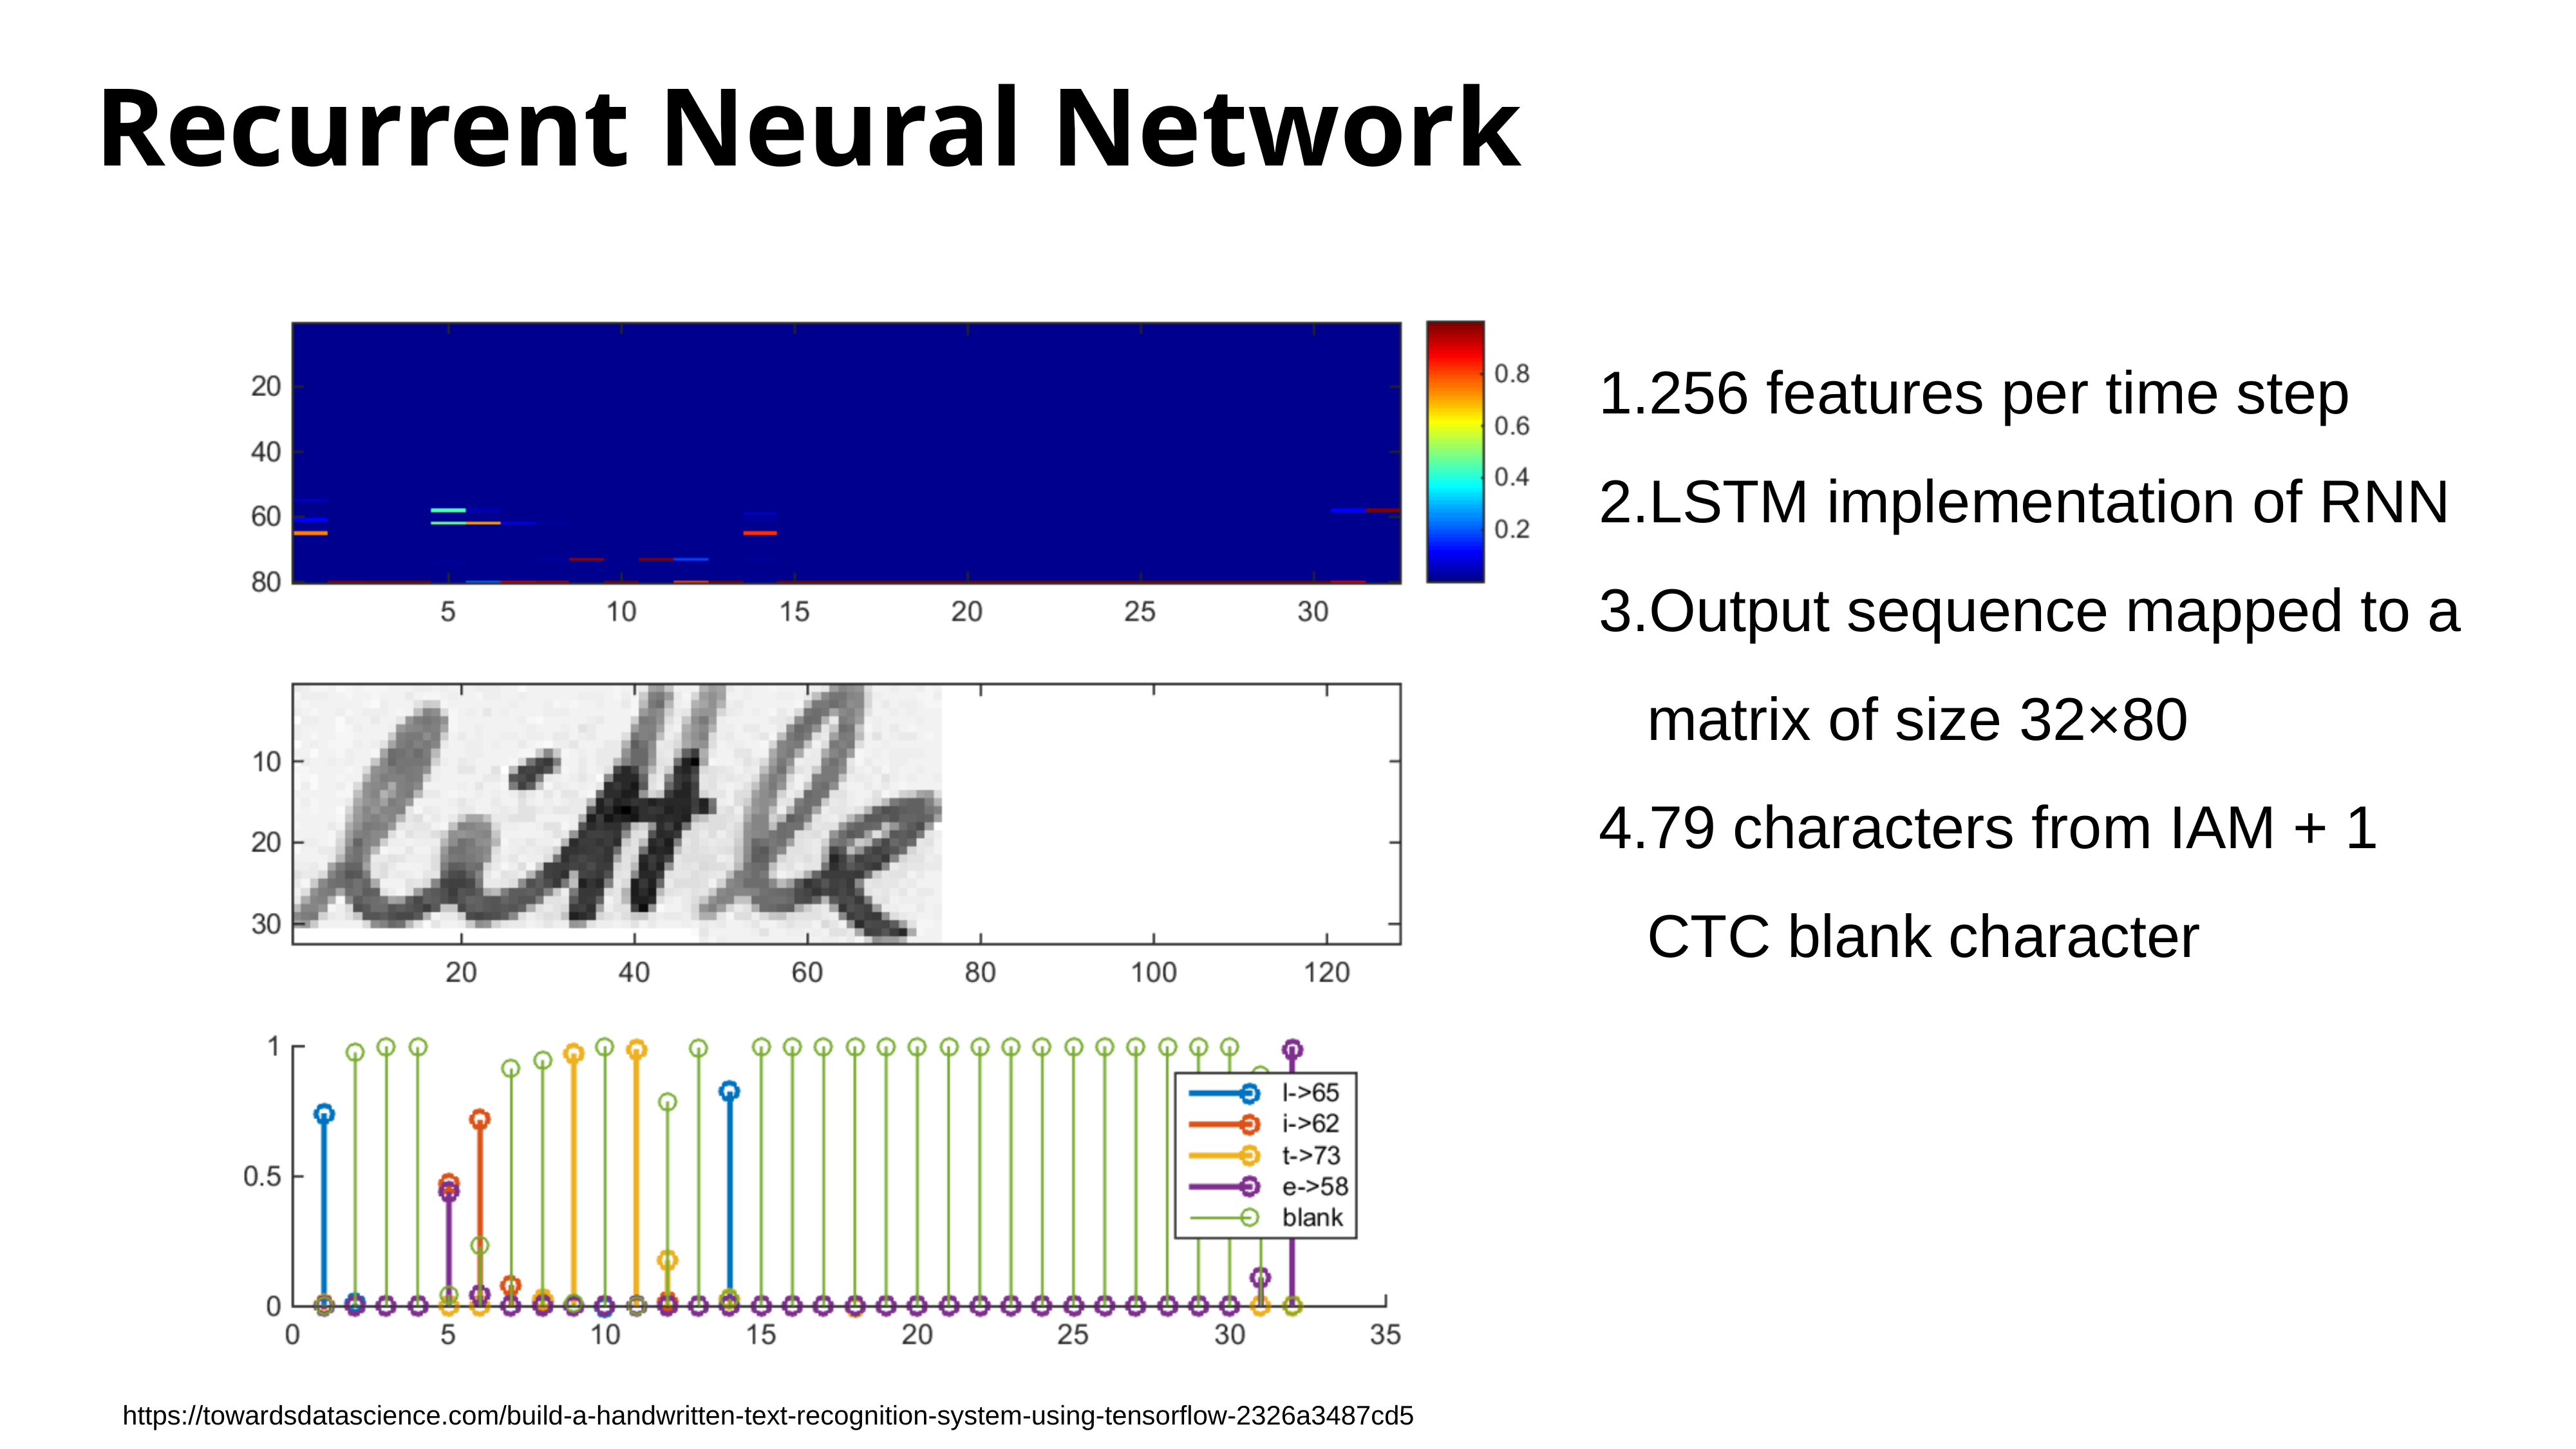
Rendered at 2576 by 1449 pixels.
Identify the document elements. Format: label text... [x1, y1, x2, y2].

picture [202, 272, 1556, 1374]
text_box Recurrent Neural Network [85, 5, 1630, 241]
text_box 256 features per time step LSTM implementation of RNN Output sequence mapped to a matrix of size 32×80 79 characters from IAM + 1 CTC blank character [1589, 312, 2491, 1334]
text_box https://towardsdatascience.com/build-a-handwritten-text-recognition-system-using-tensorflow-2326a3487cd5 [103, 1388, 1738, 1449]
